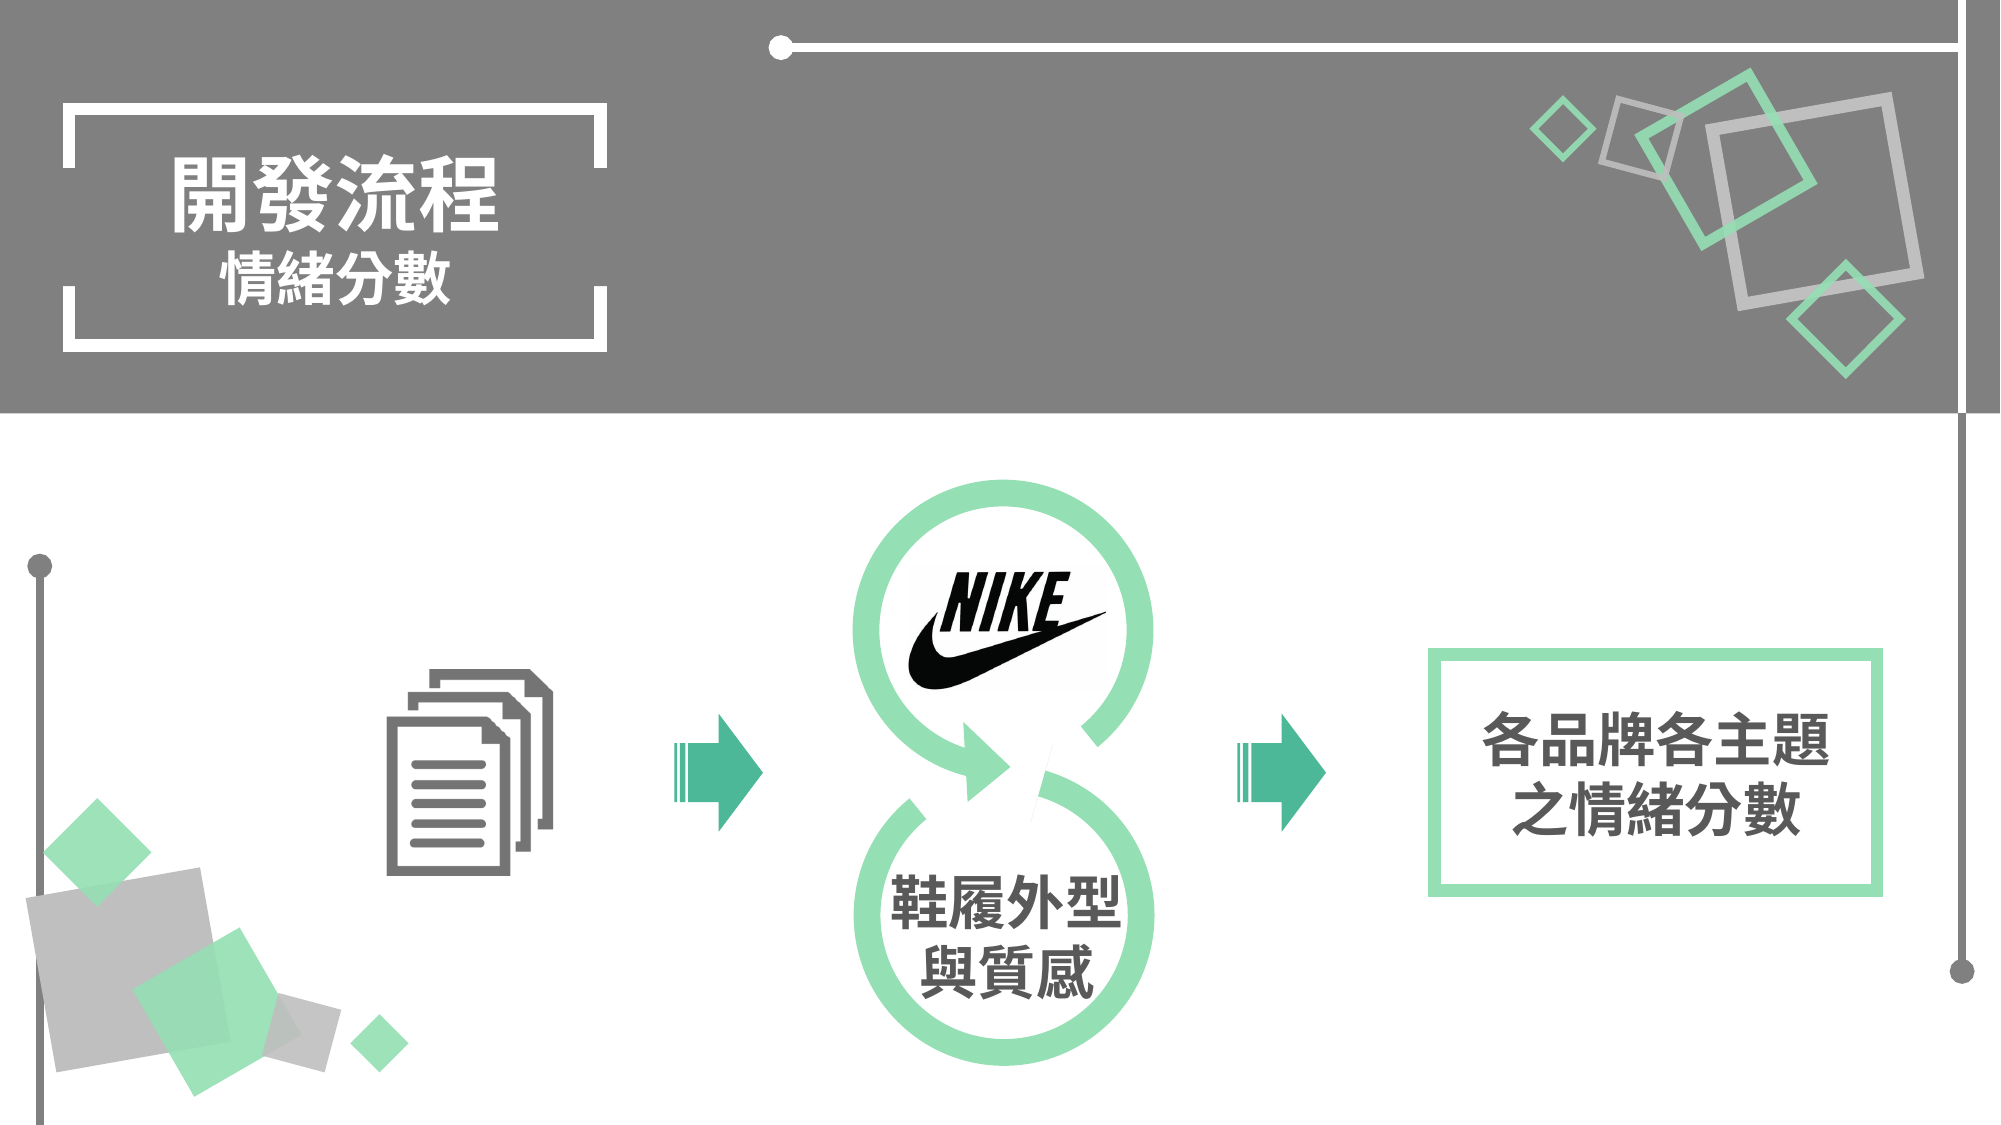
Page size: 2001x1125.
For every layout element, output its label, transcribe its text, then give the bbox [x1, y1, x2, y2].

text_box [687, 710, 765, 835]
text_box [1242, 710, 1328, 835]
text_box [0, 0, 1958, 414]
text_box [1542, 97, 1904, 358]
text_box [1236, 742, 1241, 803]
text_box [679, 742, 686, 803]
picture [366, 669, 573, 876]
text_box 各品牌各主題 之情緒分數 [1433, 654, 1878, 892]
text_box [1966, 0, 2000, 414]
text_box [39, 814, 401, 1075]
picture [907, 564, 1106, 693]
text_box [673, 742, 678, 803]
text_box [39, 109, 631, 346]
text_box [825, 452, 1182, 1093]
